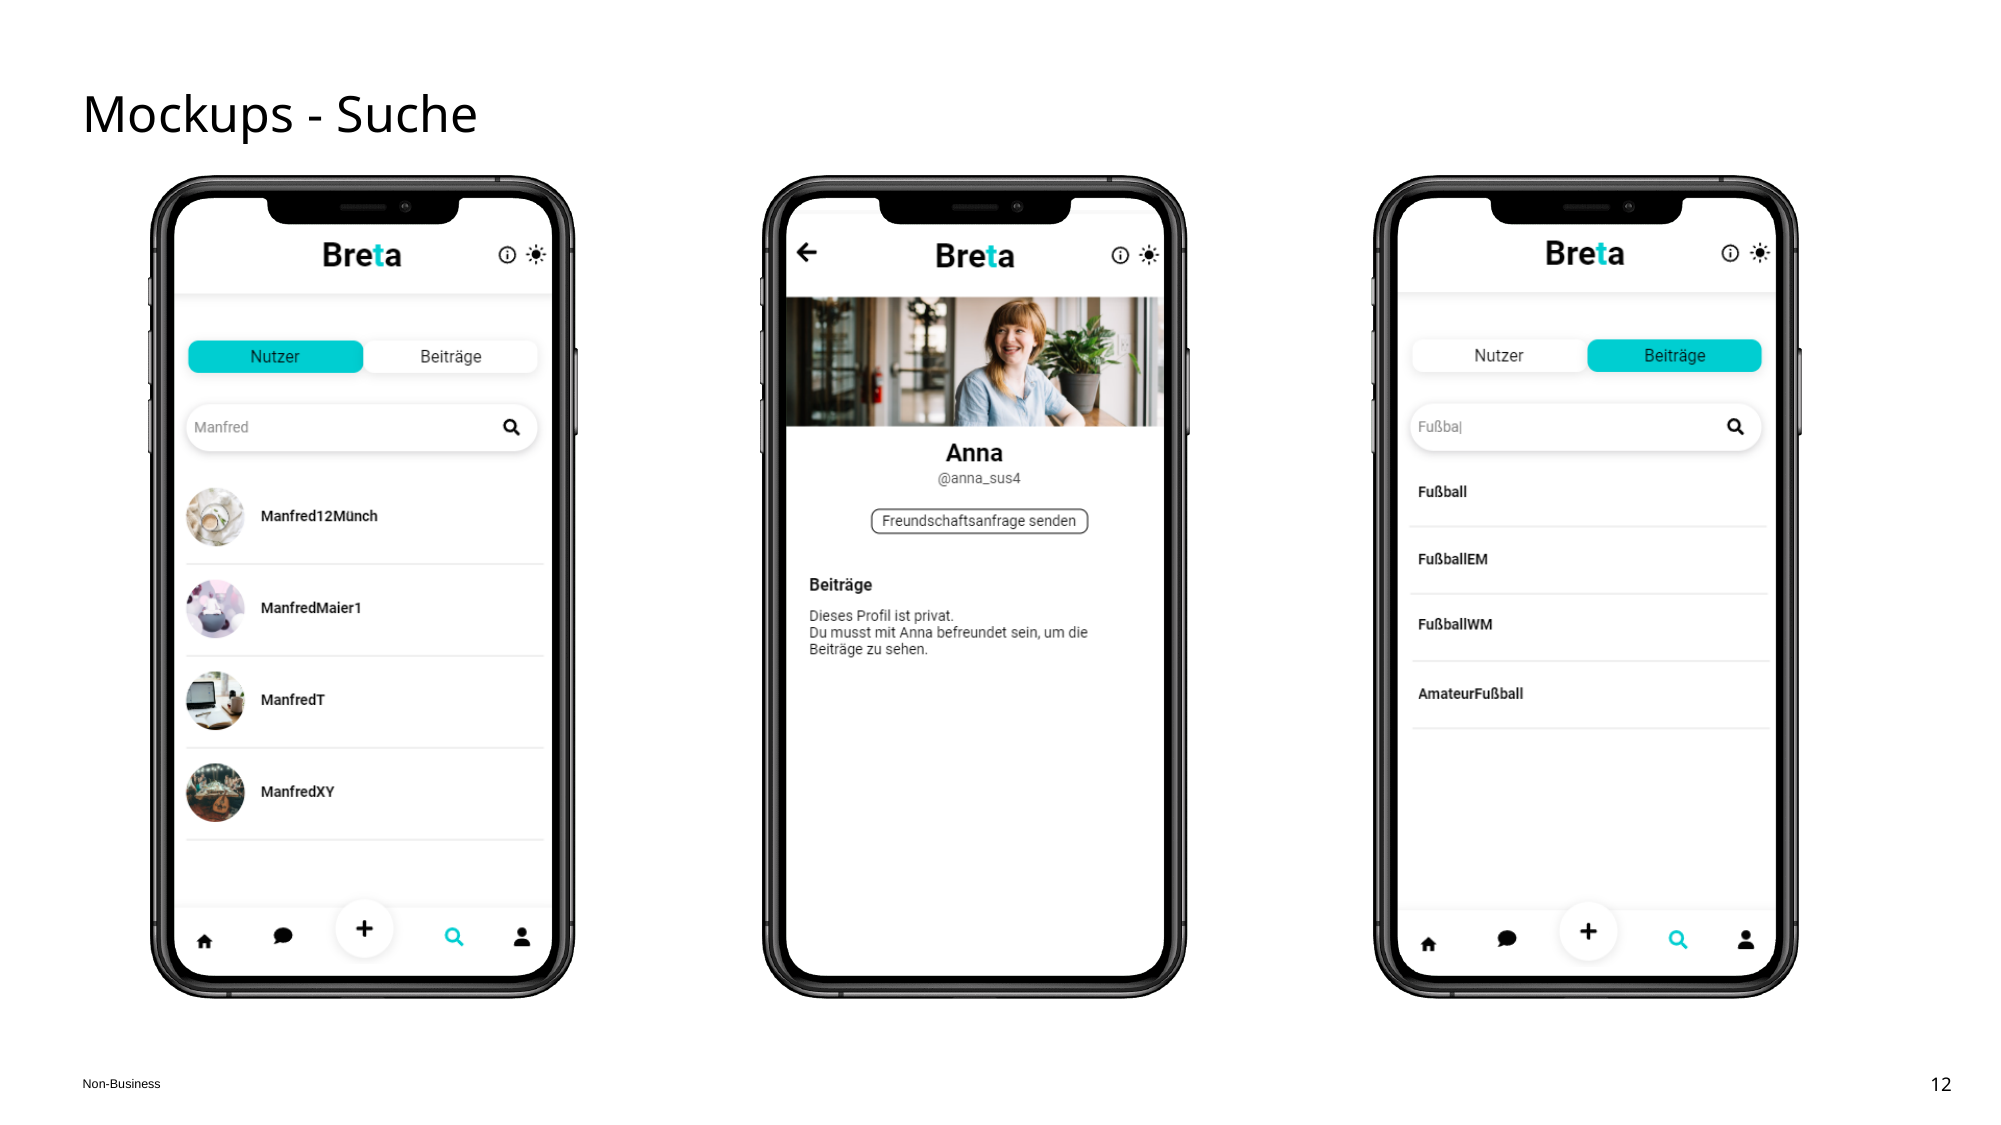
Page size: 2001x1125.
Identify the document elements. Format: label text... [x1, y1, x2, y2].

picture [673, 149, 1276, 1024]
picture [1285, 149, 1888, 1024]
picture [61, 149, 664, 1024]
title Mockups - Suche [82, 82, 1918, 144]
